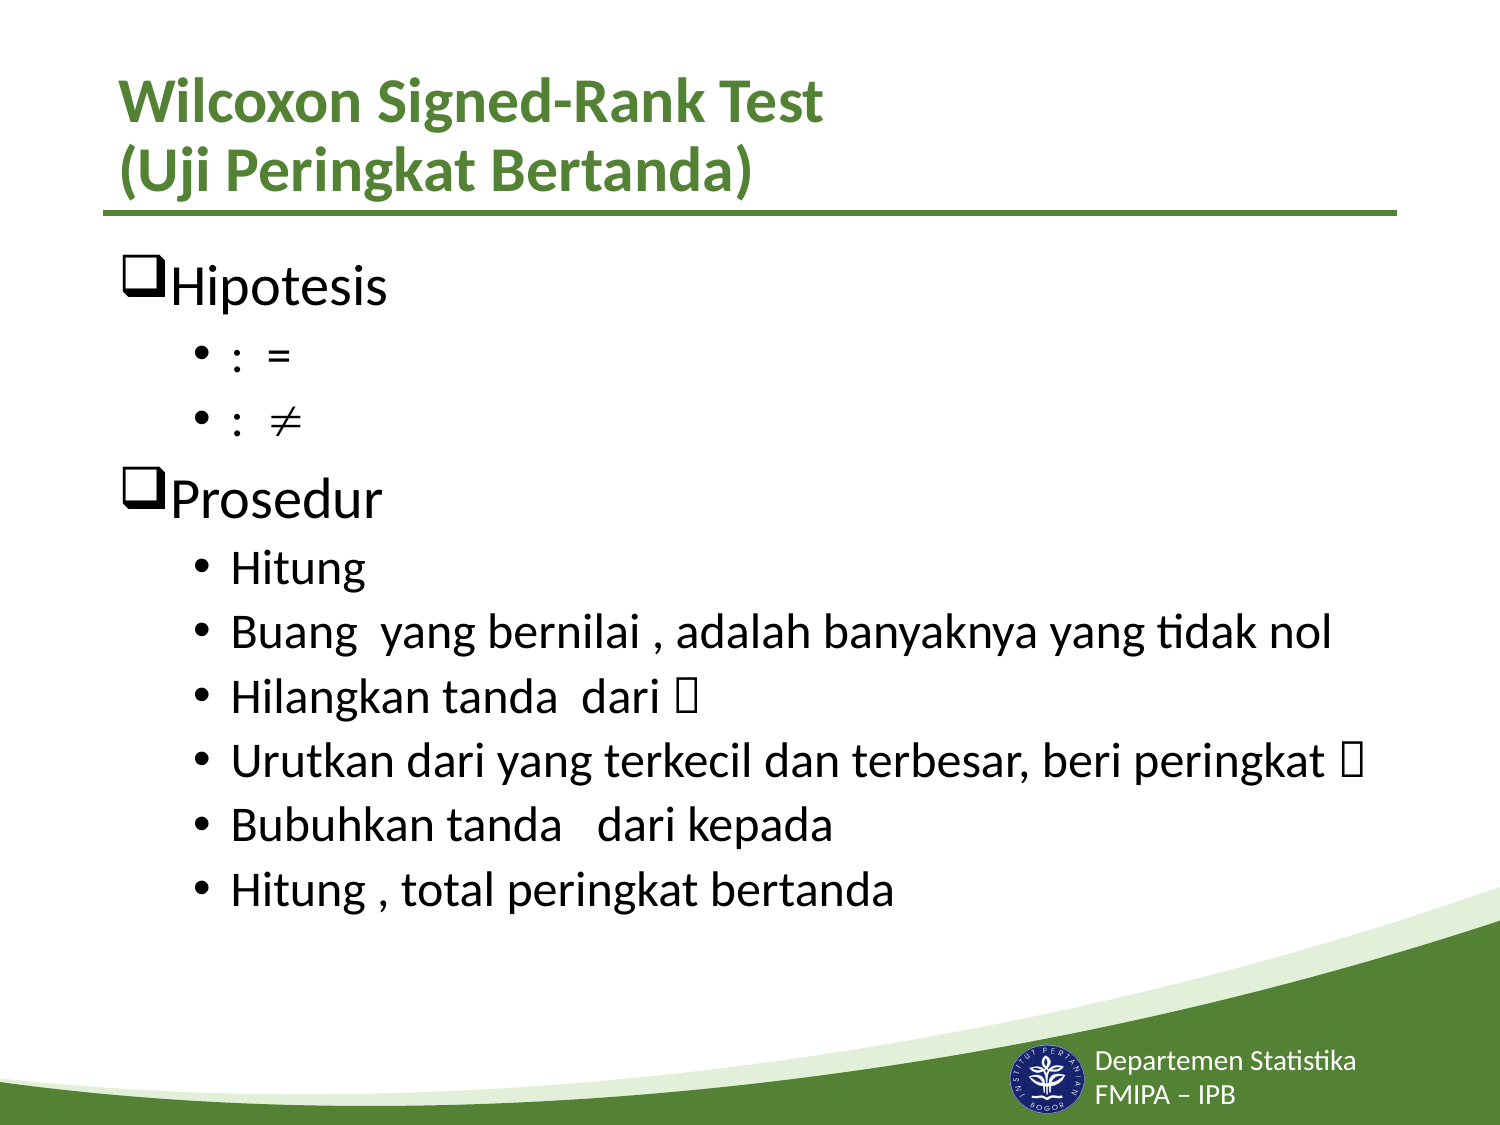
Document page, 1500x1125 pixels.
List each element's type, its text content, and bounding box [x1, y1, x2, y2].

picture [1009, 1044, 1085, 1114]
title Wilcoxon Signed-Rank Test (Uji Peringkat Bertanda) [103, 59, 1397, 214]
